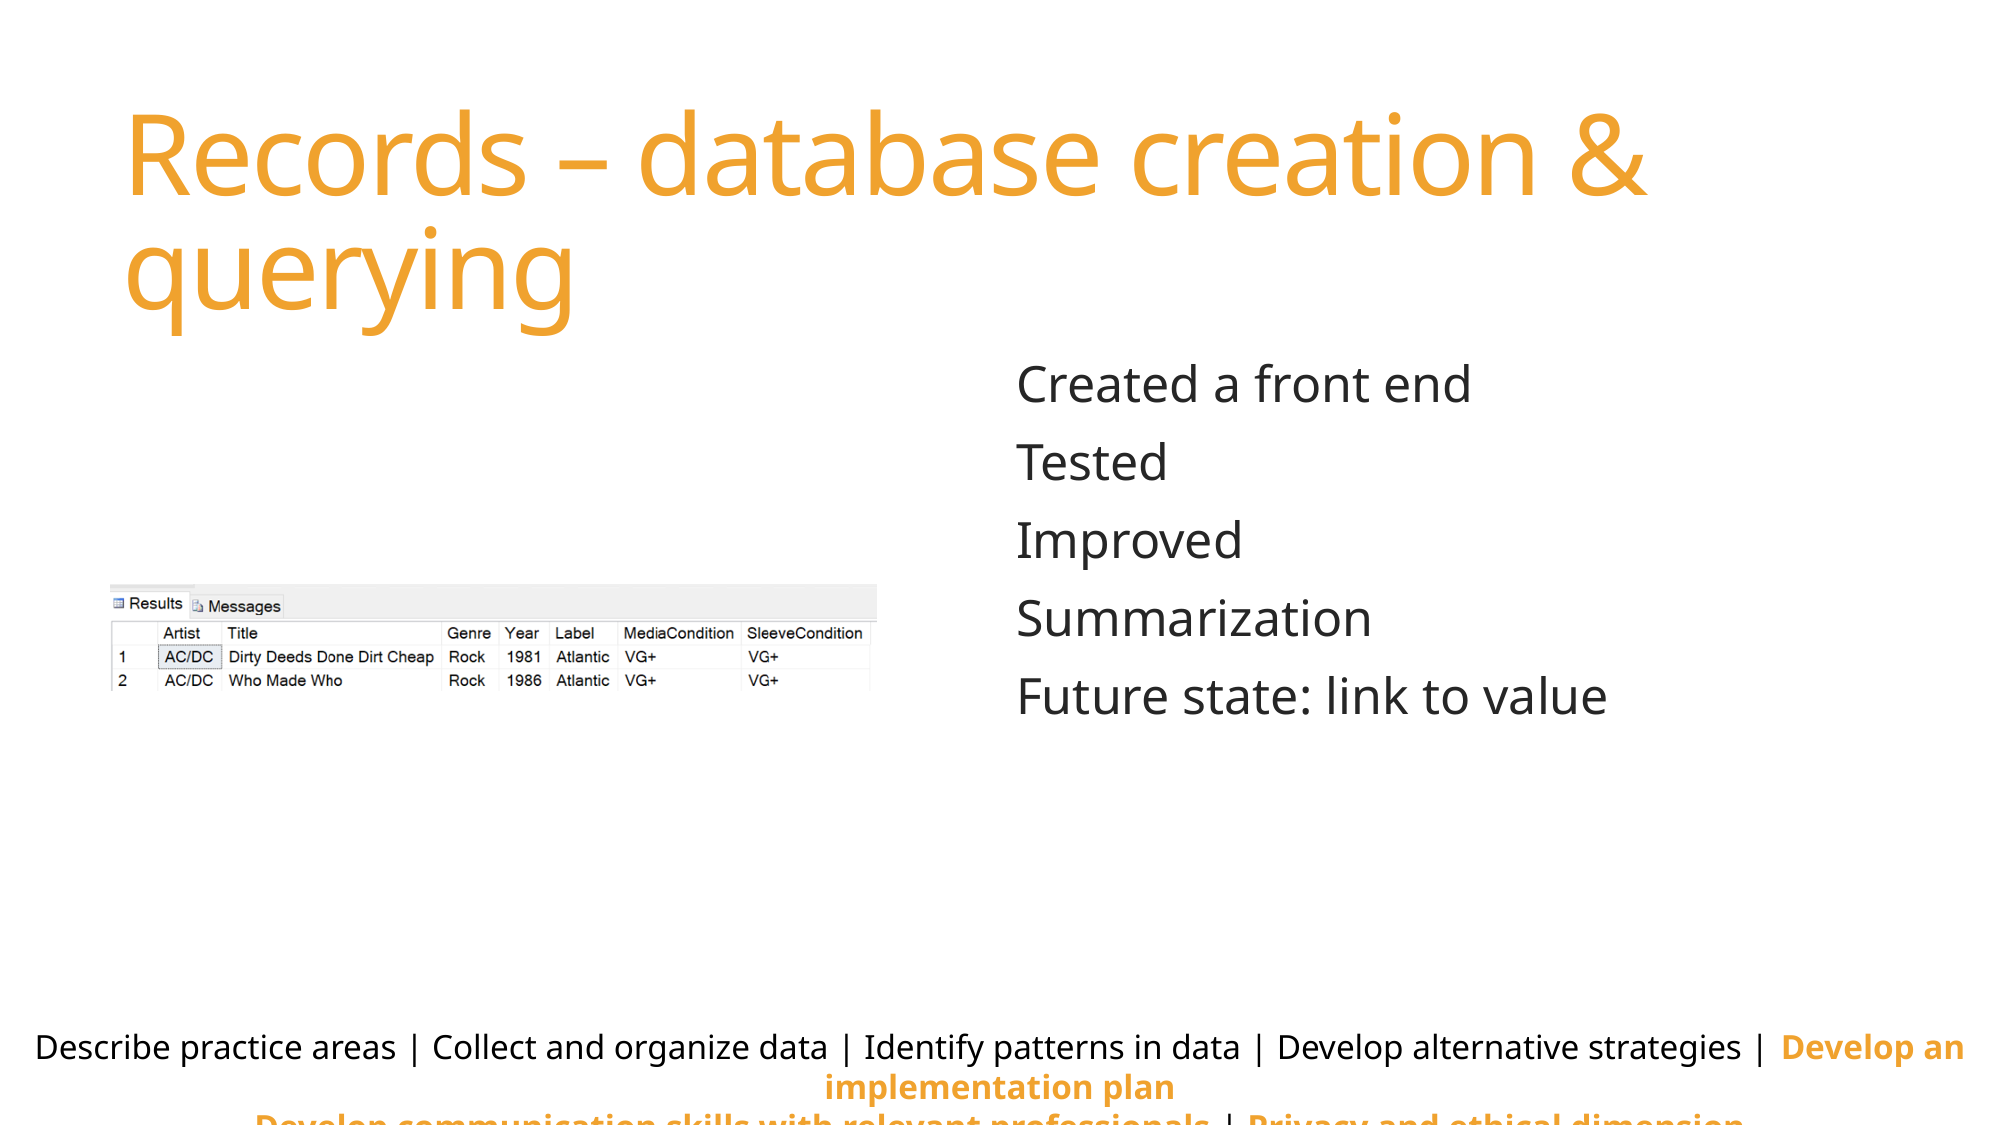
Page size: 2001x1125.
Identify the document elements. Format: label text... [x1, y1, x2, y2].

text_box Describe practice areas | Collect and organize data | Identify patterns in data | Develop alternative strategies | Develop an implementation plan Develop communication skills with relevant professionals | Privacy and ethical dimension [0, 1018, 2000, 1125]
title Records – database creation & querying [107, 81, 1875, 354]
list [110, 583, 877, 691]
list Created a front end Tested Improved Summarization Future state: link to value [986, 353, 1752, 972]
